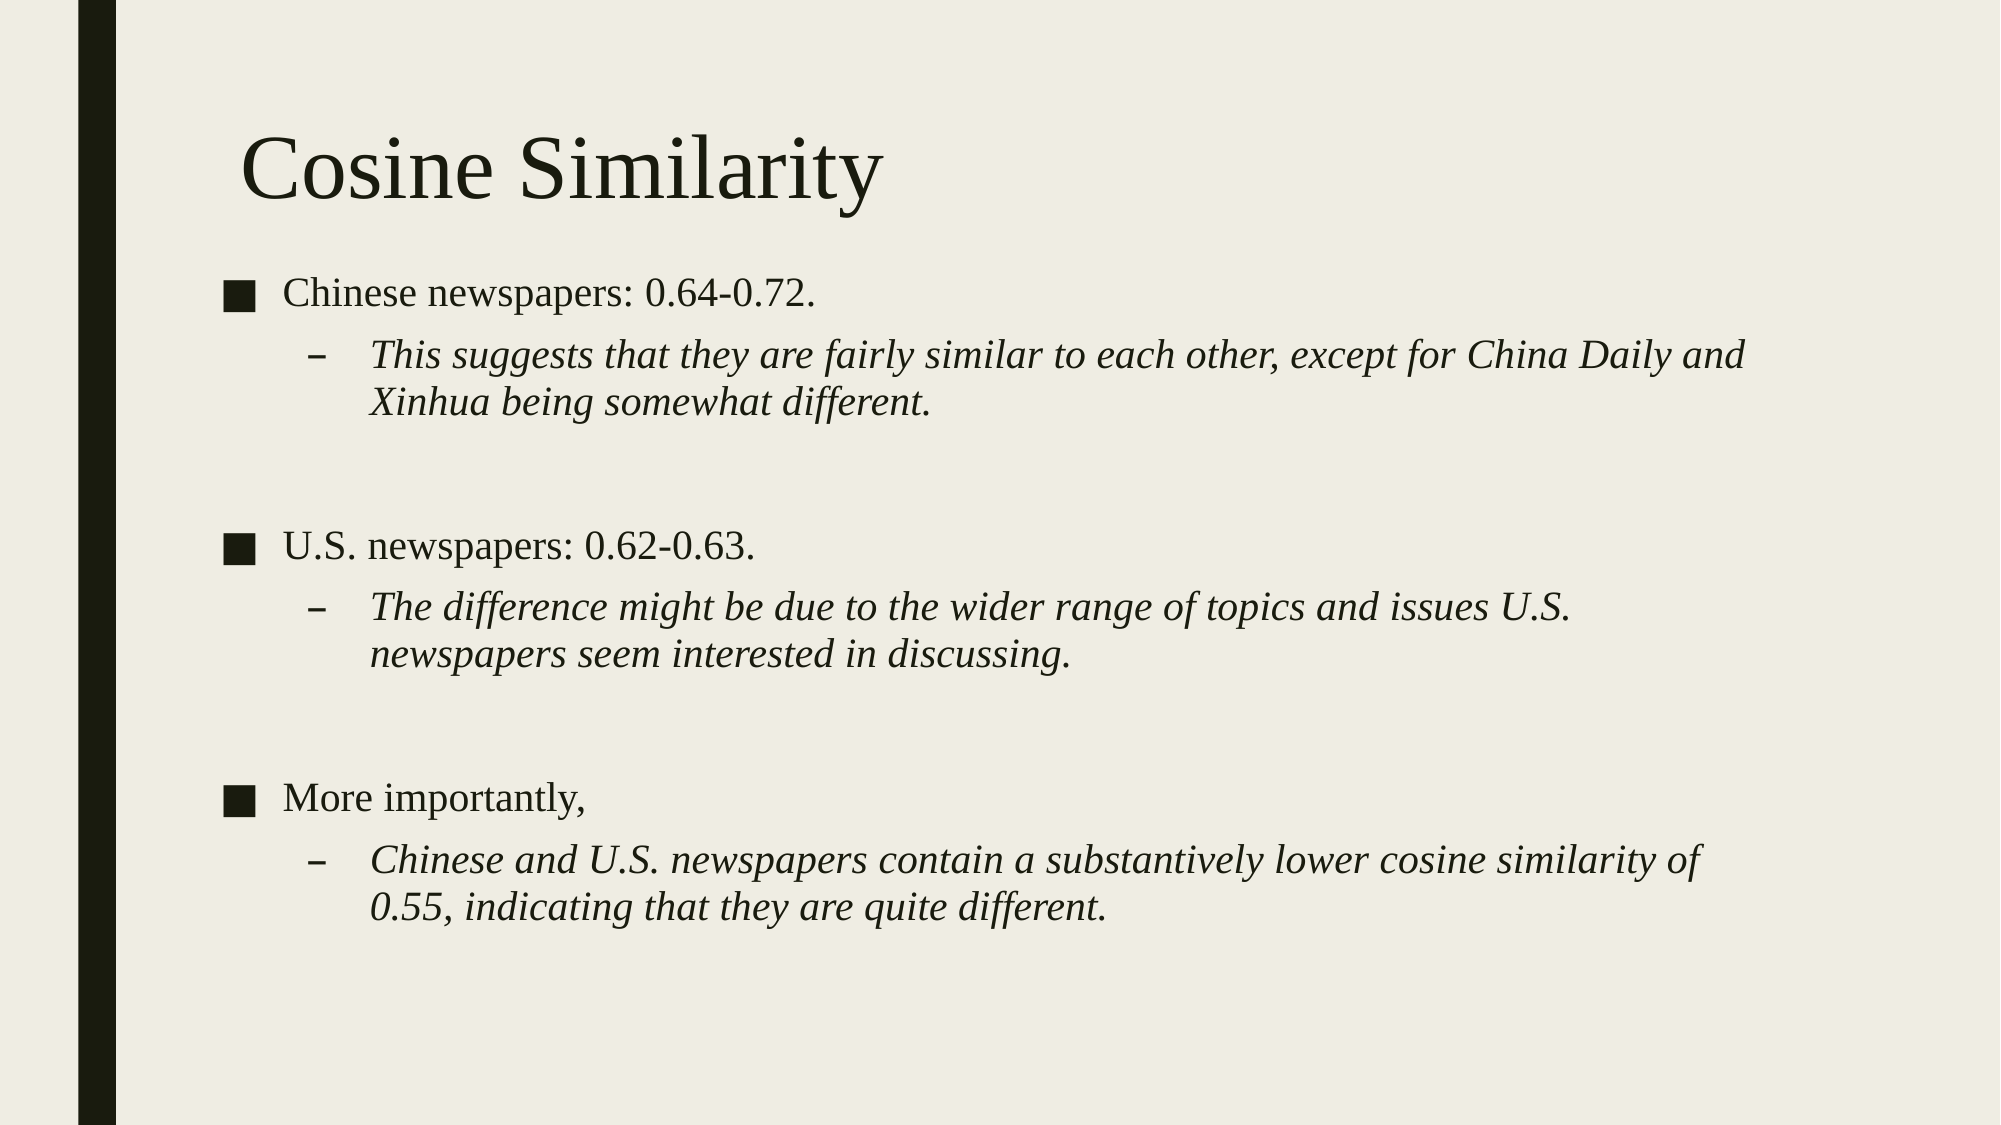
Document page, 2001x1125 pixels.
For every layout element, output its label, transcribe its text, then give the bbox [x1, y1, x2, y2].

title Cosine Similarity [225, 112, 1800, 357]
list Chinese newspapers: 0.64-0.72. This suggests that they are fairly similar to each other, except for China Daily and Xinhua being somewhat different. U.S. newspapers: 0.62-0.63. The difference might be due to the wider range of topics and issues U.S. newspapers seem interested in discussing. More importantly, Chinese and U.S. newspapers contain a substantively lower cosine similarity of 0.55, indicating that they are quite different. [204, 261, 1780, 849]
